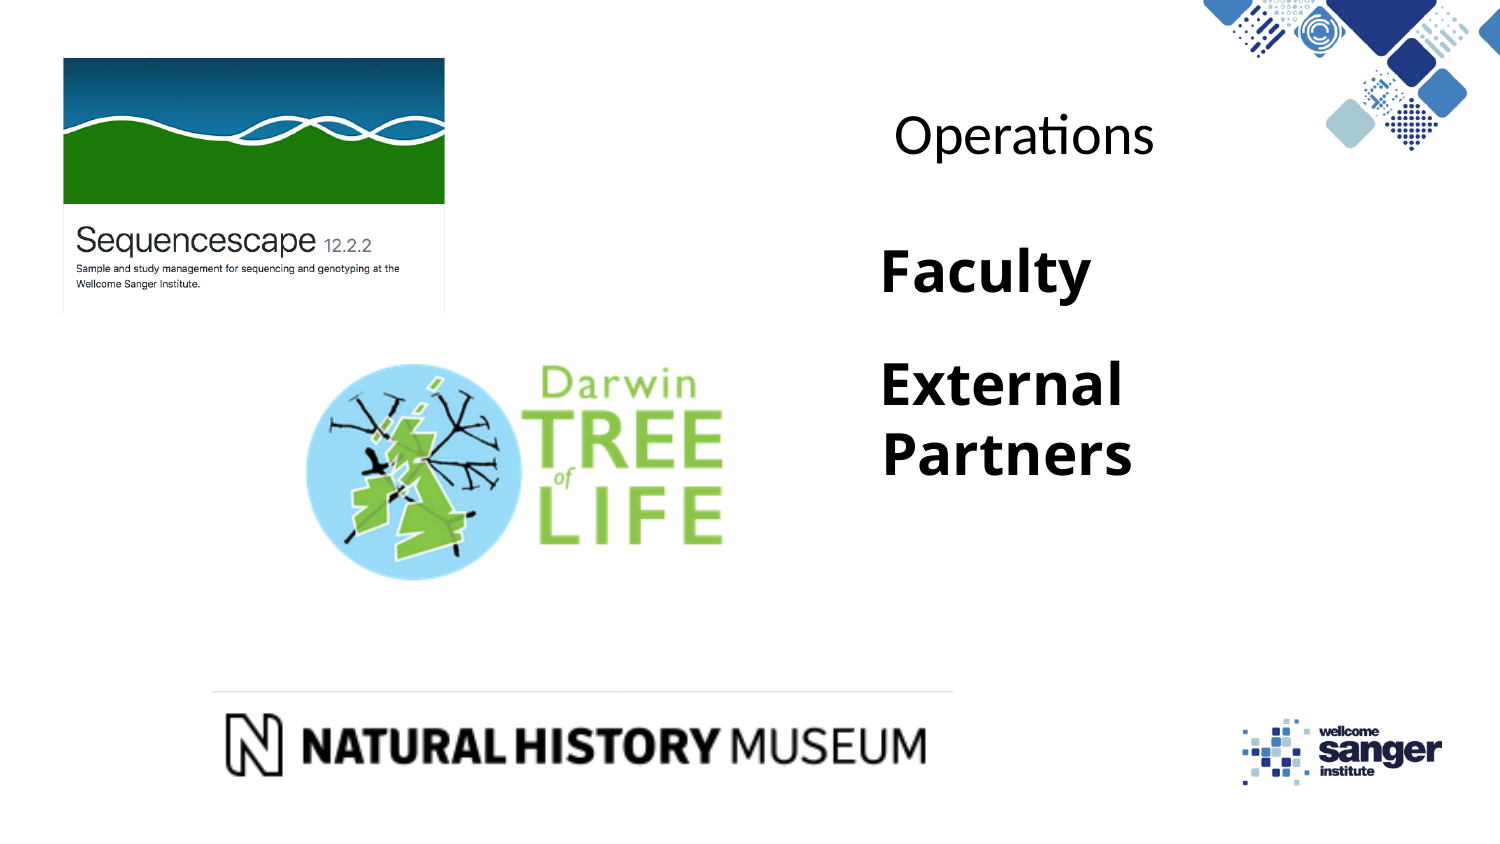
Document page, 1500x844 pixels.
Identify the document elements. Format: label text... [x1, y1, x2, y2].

text_box Operations [880, 96, 1369, 185]
picture [0, 0, 1500, 844]
text_box Faculty [880, 234, 1369, 322]
text_box External Partners [880, 346, 1369, 435]
